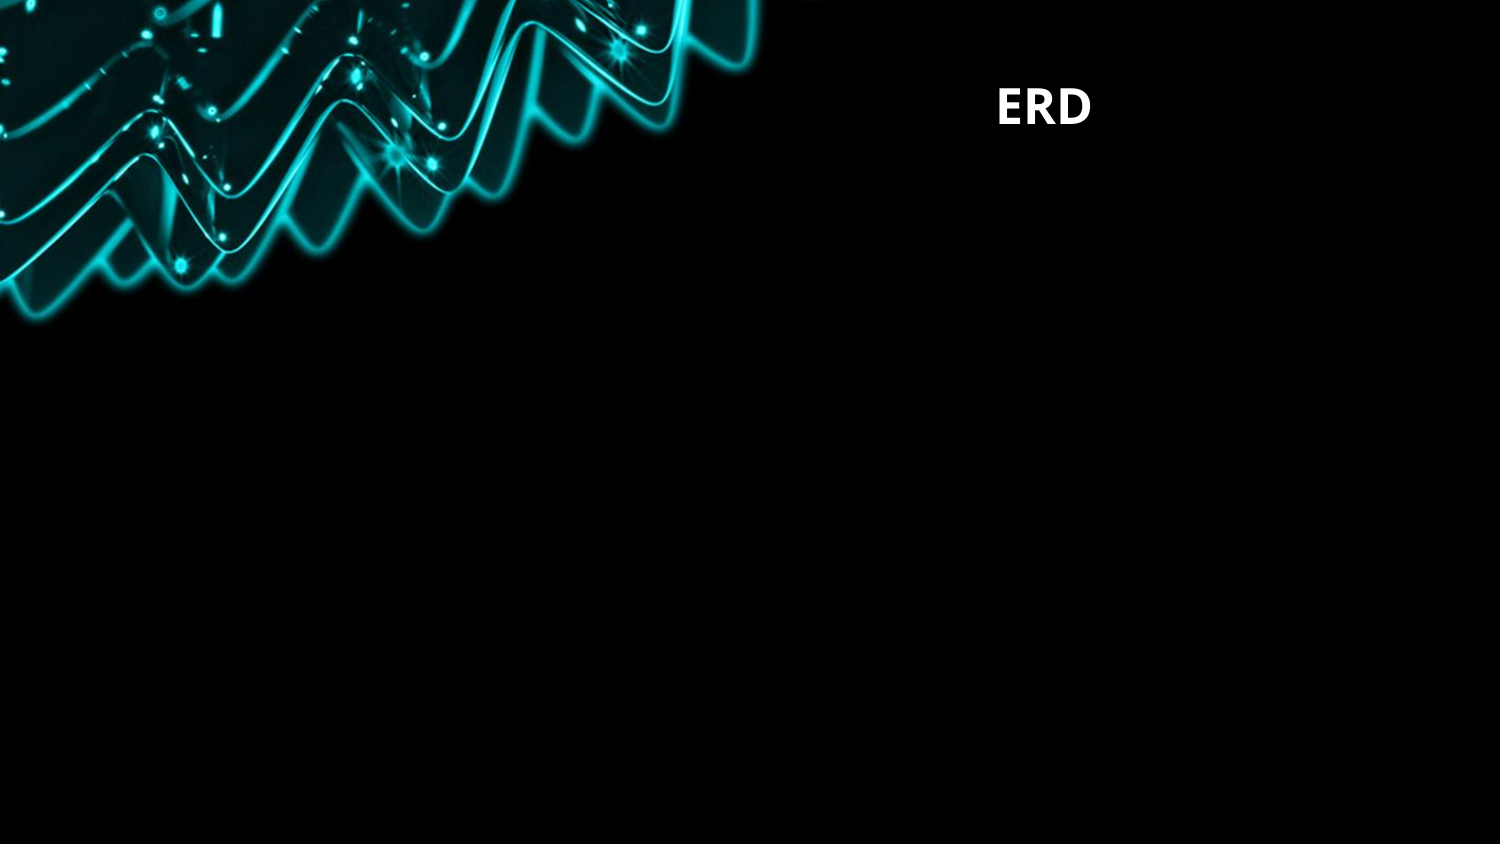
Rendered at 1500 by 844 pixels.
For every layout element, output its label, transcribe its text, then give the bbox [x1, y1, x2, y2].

picture [0, 0, 1500, 844]
title ERD [607, 54, 1109, 150]
